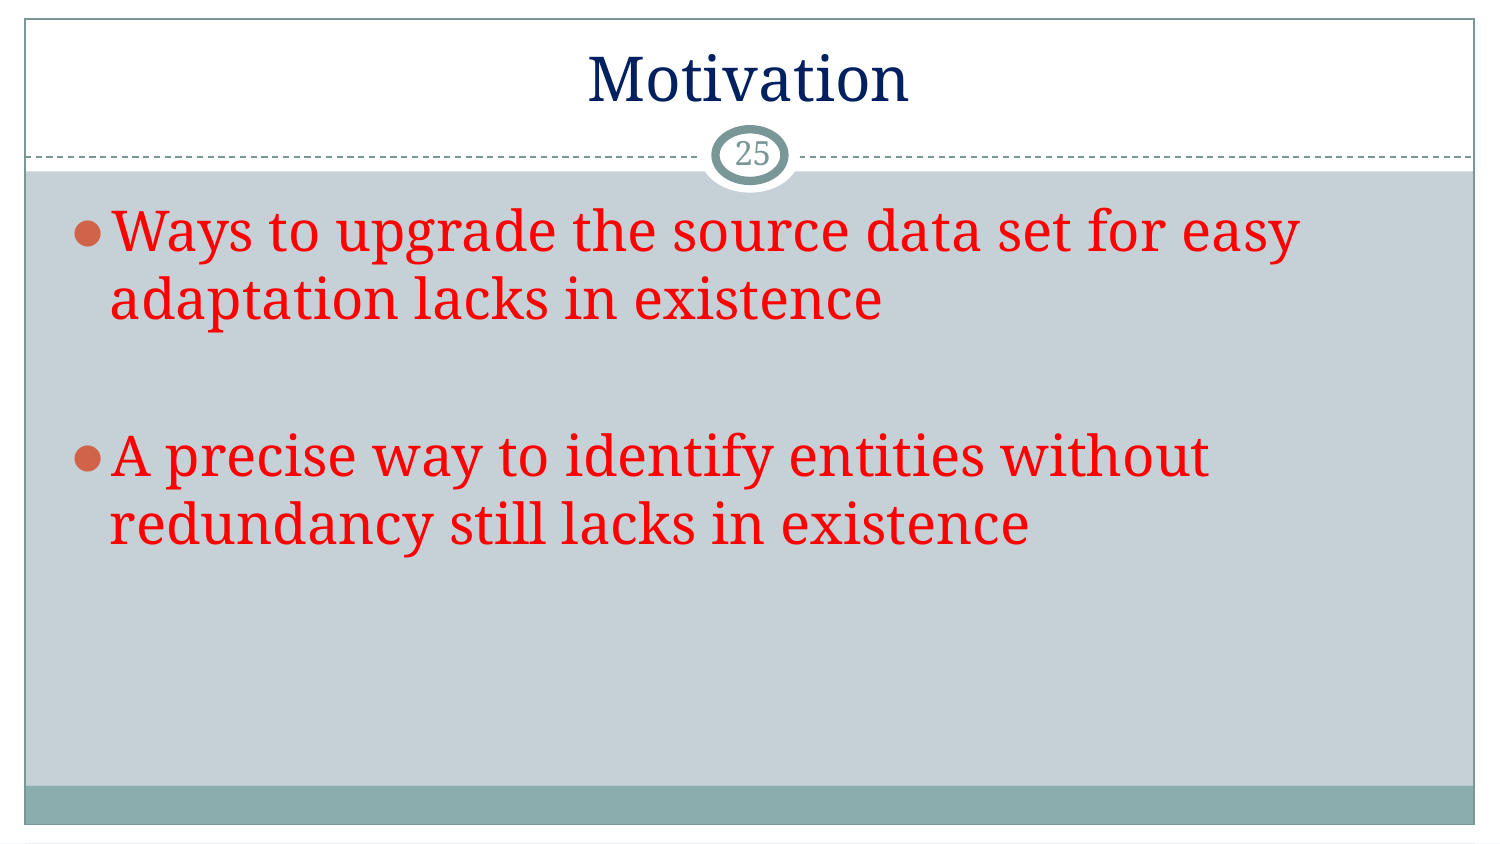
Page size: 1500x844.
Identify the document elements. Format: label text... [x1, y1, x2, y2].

slide_number ‹#› [715, 126, 791, 181]
list Ways to upgrade the source data set for easy adaptation lacks in existence A precise way to identify entities without redundancy still lacks in existence [49, 187, 1445, 751]
title Motivation [49, 28, 1450, 122]
